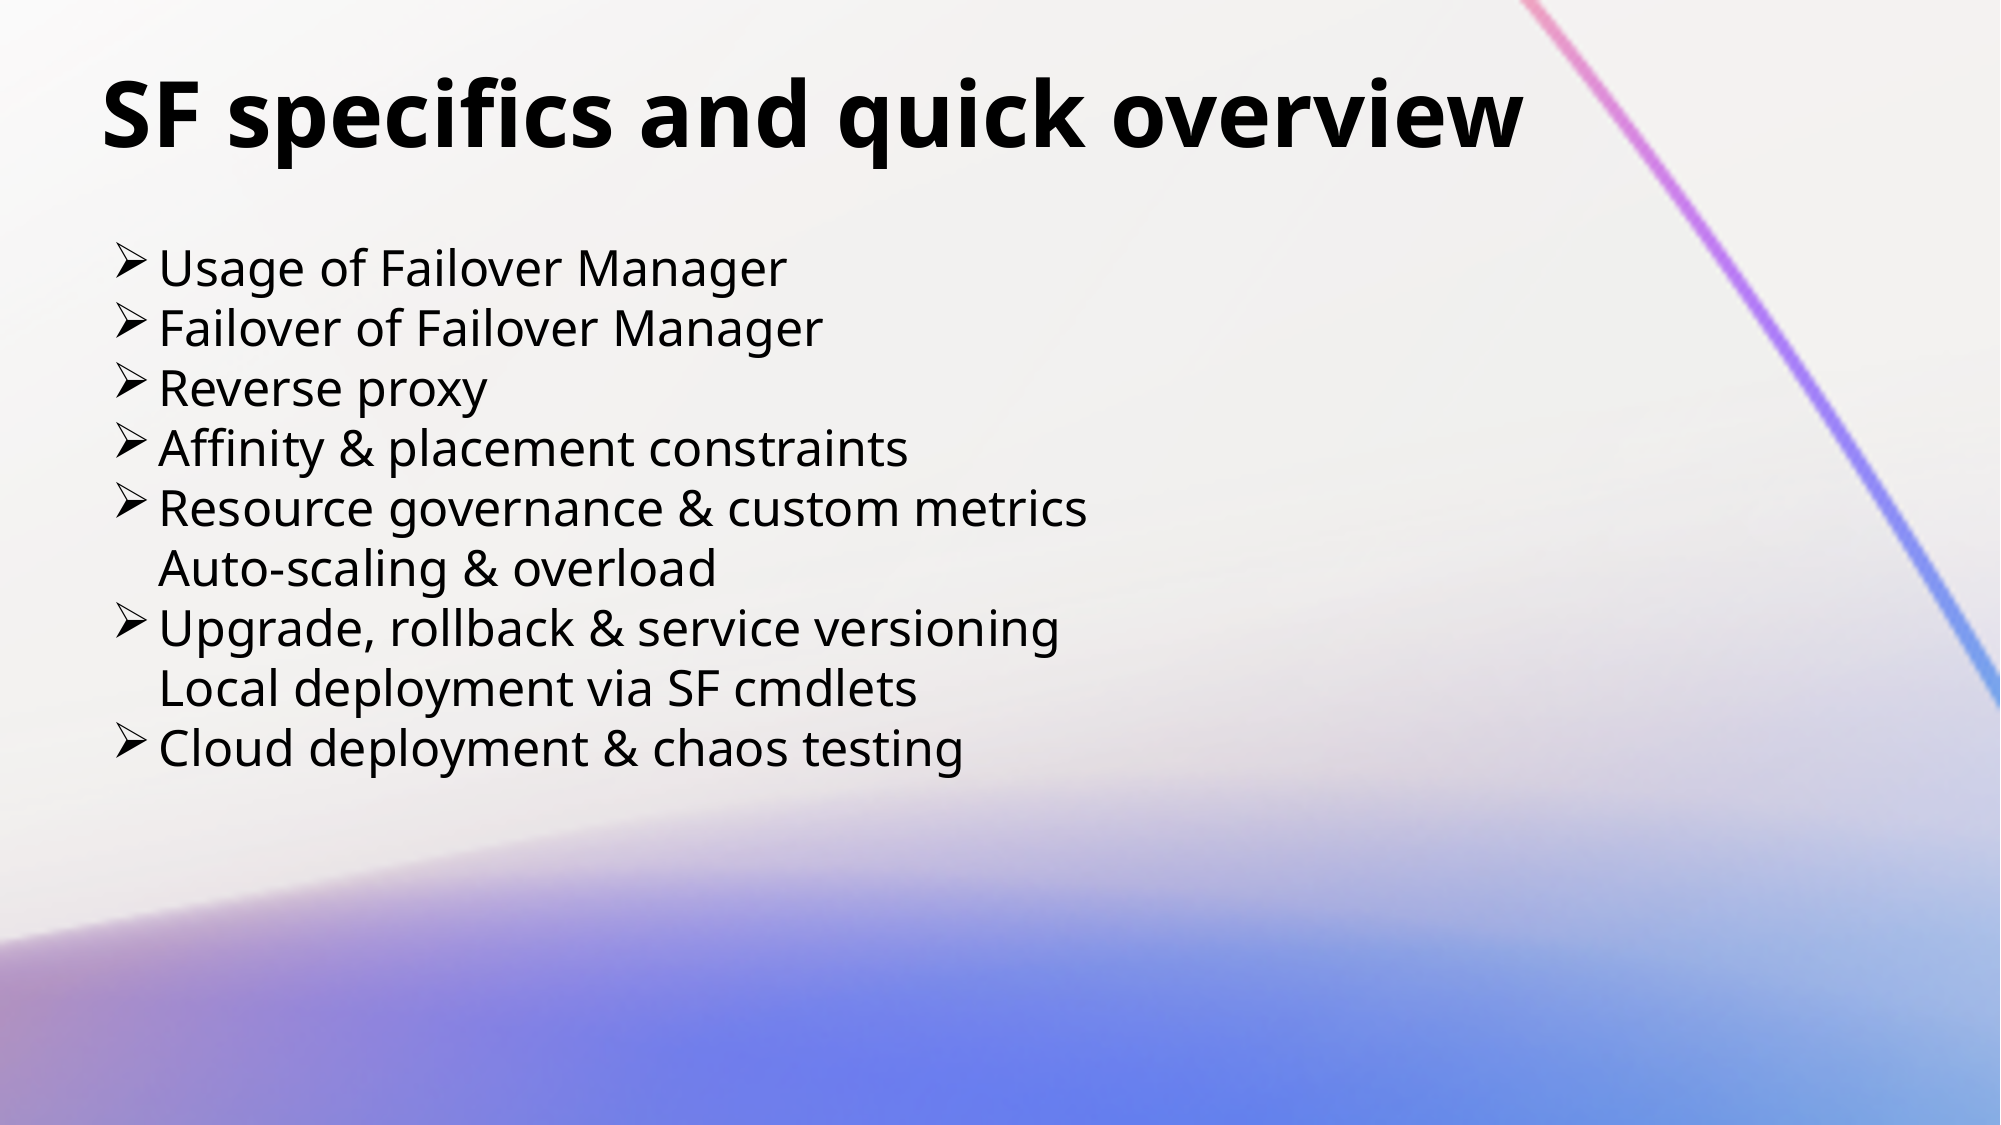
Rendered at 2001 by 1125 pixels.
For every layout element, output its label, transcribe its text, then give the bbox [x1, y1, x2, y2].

title SF specifics and quick overview [101, 42, 1701, 167]
text_box Usage of Failover Manager Failover of Failover Manager Reverse proxy Affinity & placement constraints Resource governance & custom metrics Auto-scaling & overload Upgrade, rollback & service versioning Local deployment via SF cmdlets Cloud deployment & chaos testing [97, 229, 1141, 845]
